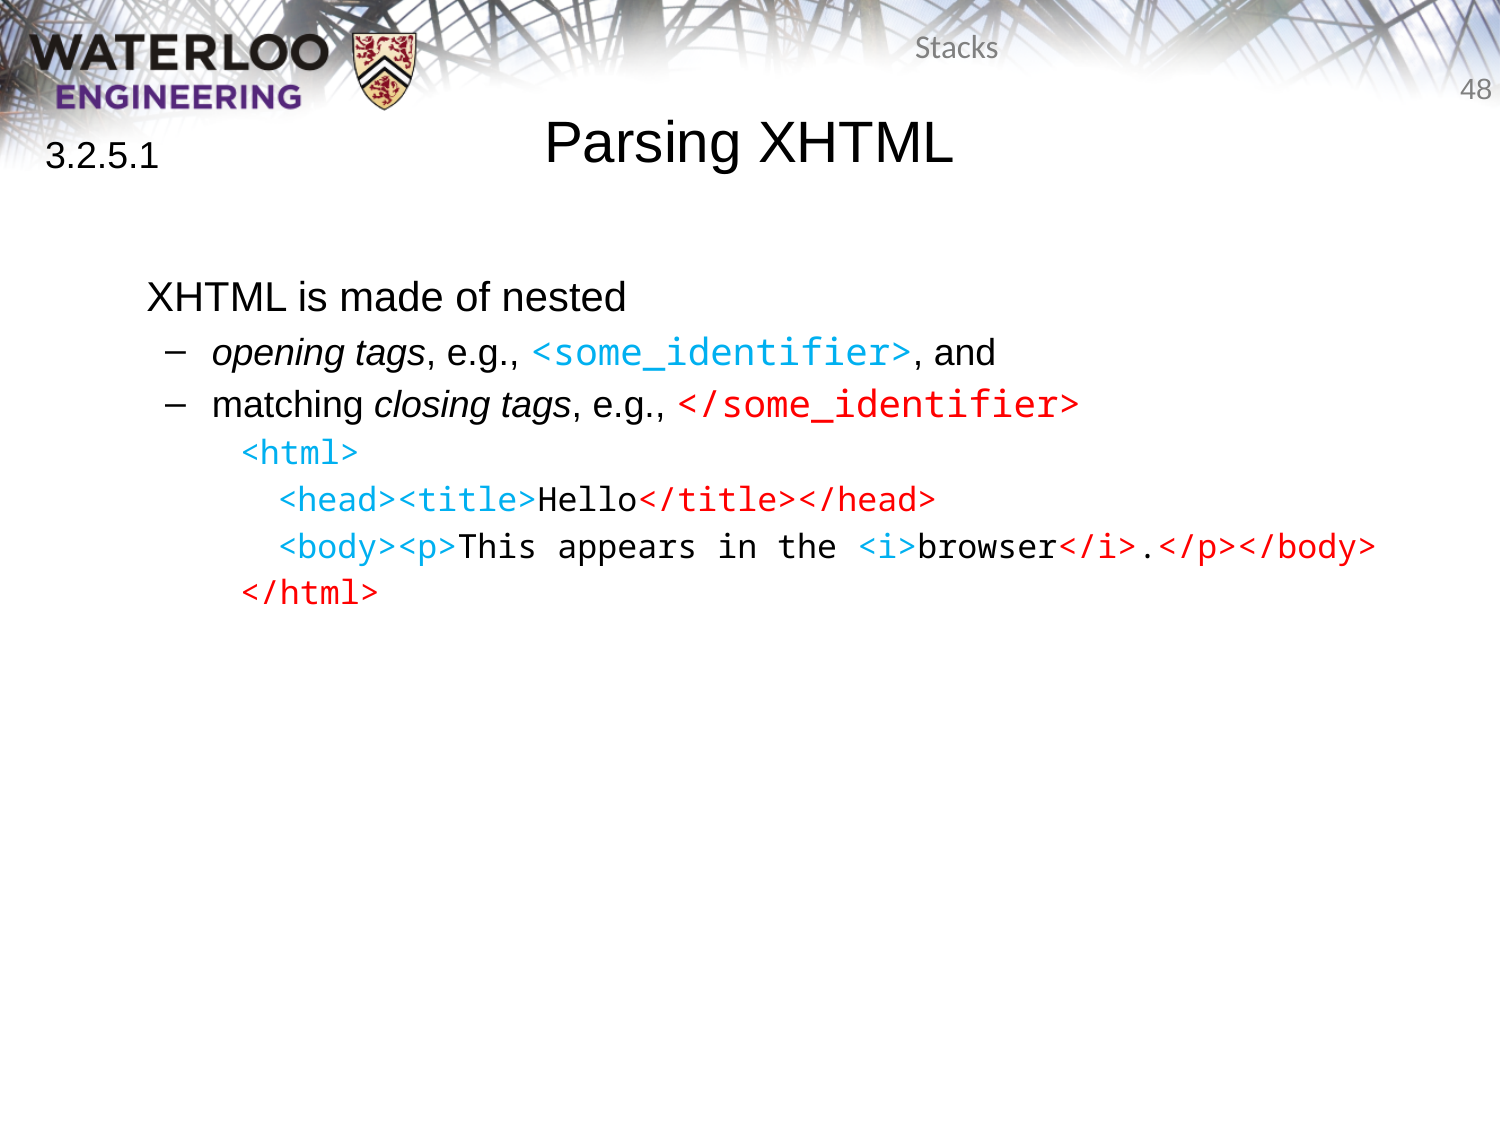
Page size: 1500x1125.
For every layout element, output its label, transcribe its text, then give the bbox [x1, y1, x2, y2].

list XHTML is made of nested opening tags, e.g., <some_identifier>, and matching closing tags, e.g., </some_identifier> <html> <head><title>Hello</title></head> <body><p>This appears in the <i>browser</i>.</p></body> </html> [74, 262, 1426, 1006]
title Parsing XHTML [74, 44, 1426, 233]
text_box 3.2.5.1 [30, 124, 175, 184]
picture [0, 0, 1500, 1125]
